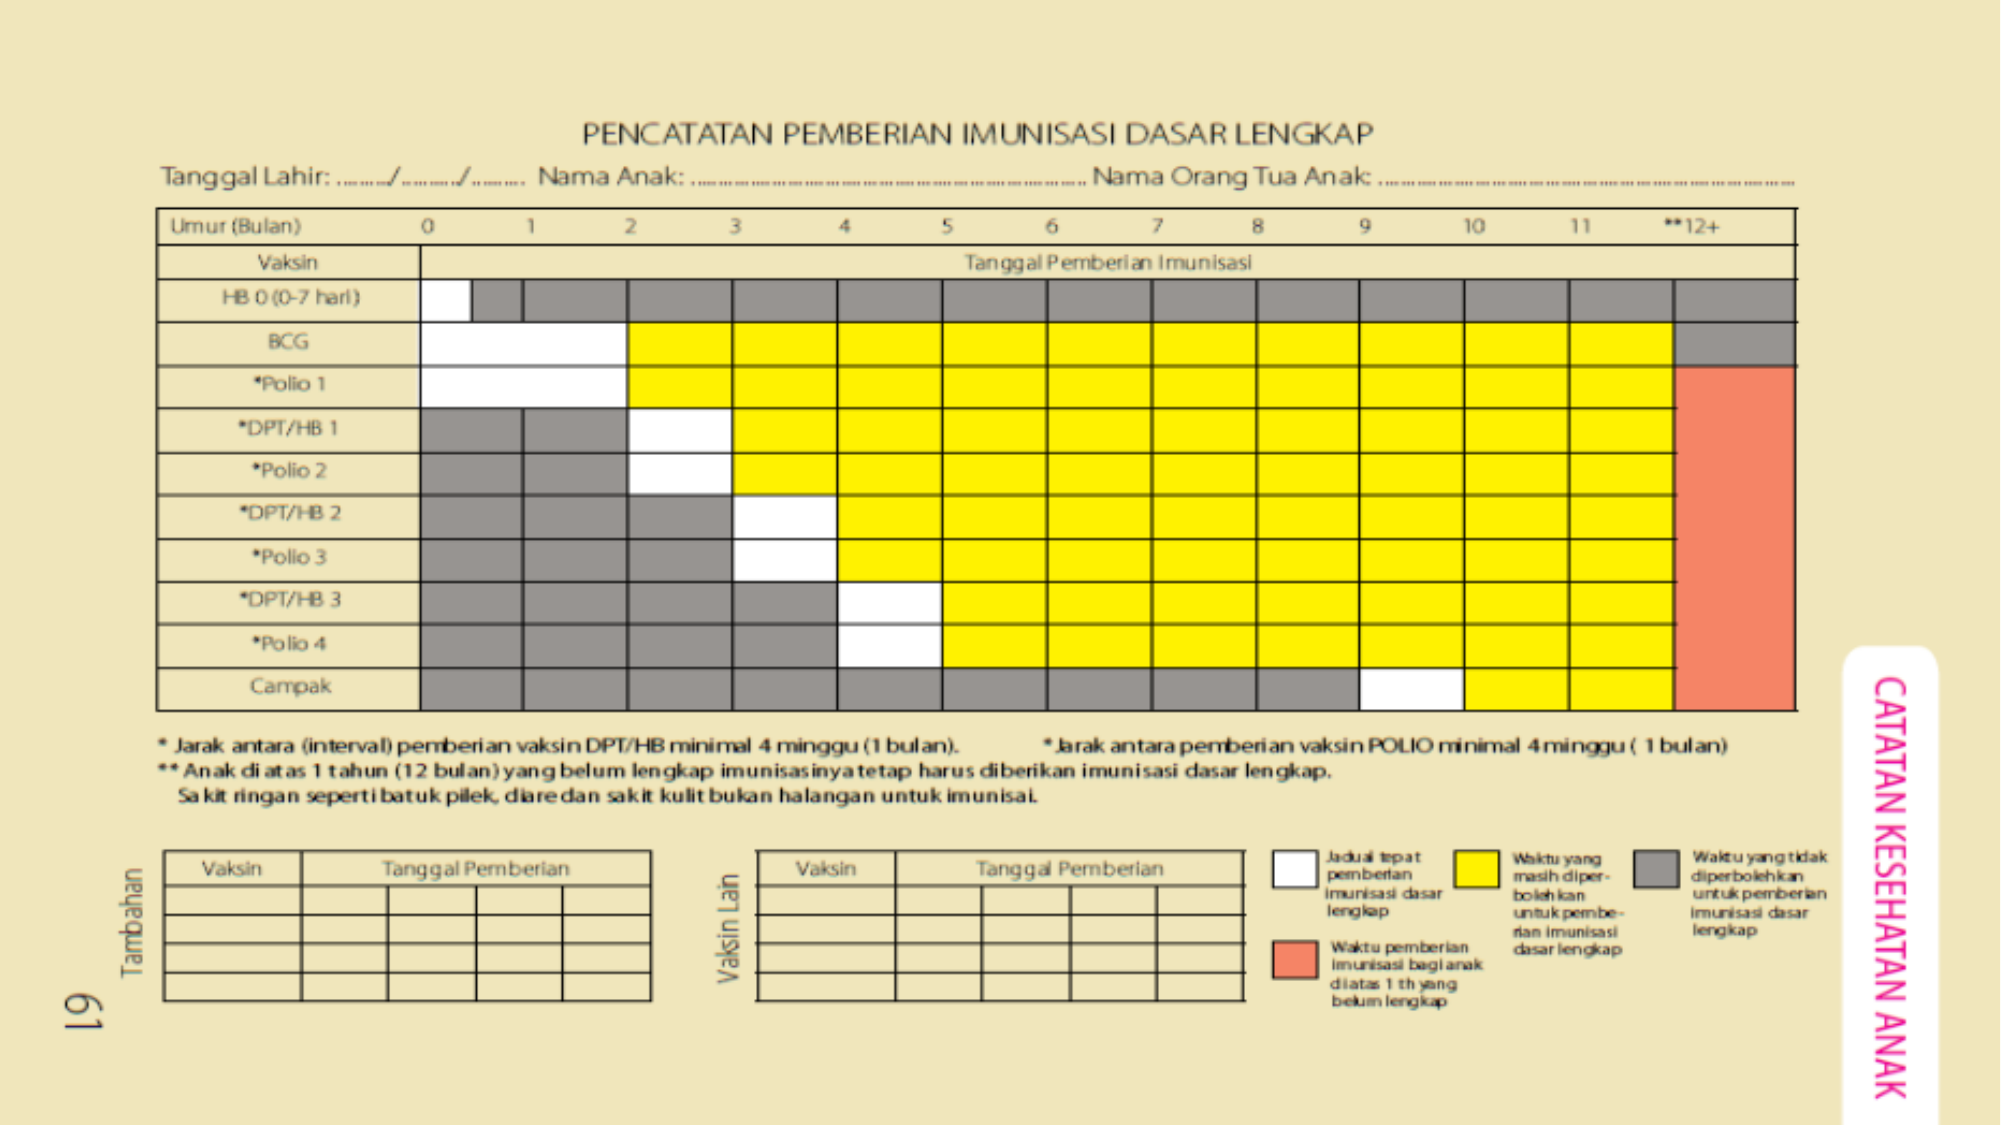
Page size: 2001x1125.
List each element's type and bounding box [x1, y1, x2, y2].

picture [437, 0, 1563, 1125]
